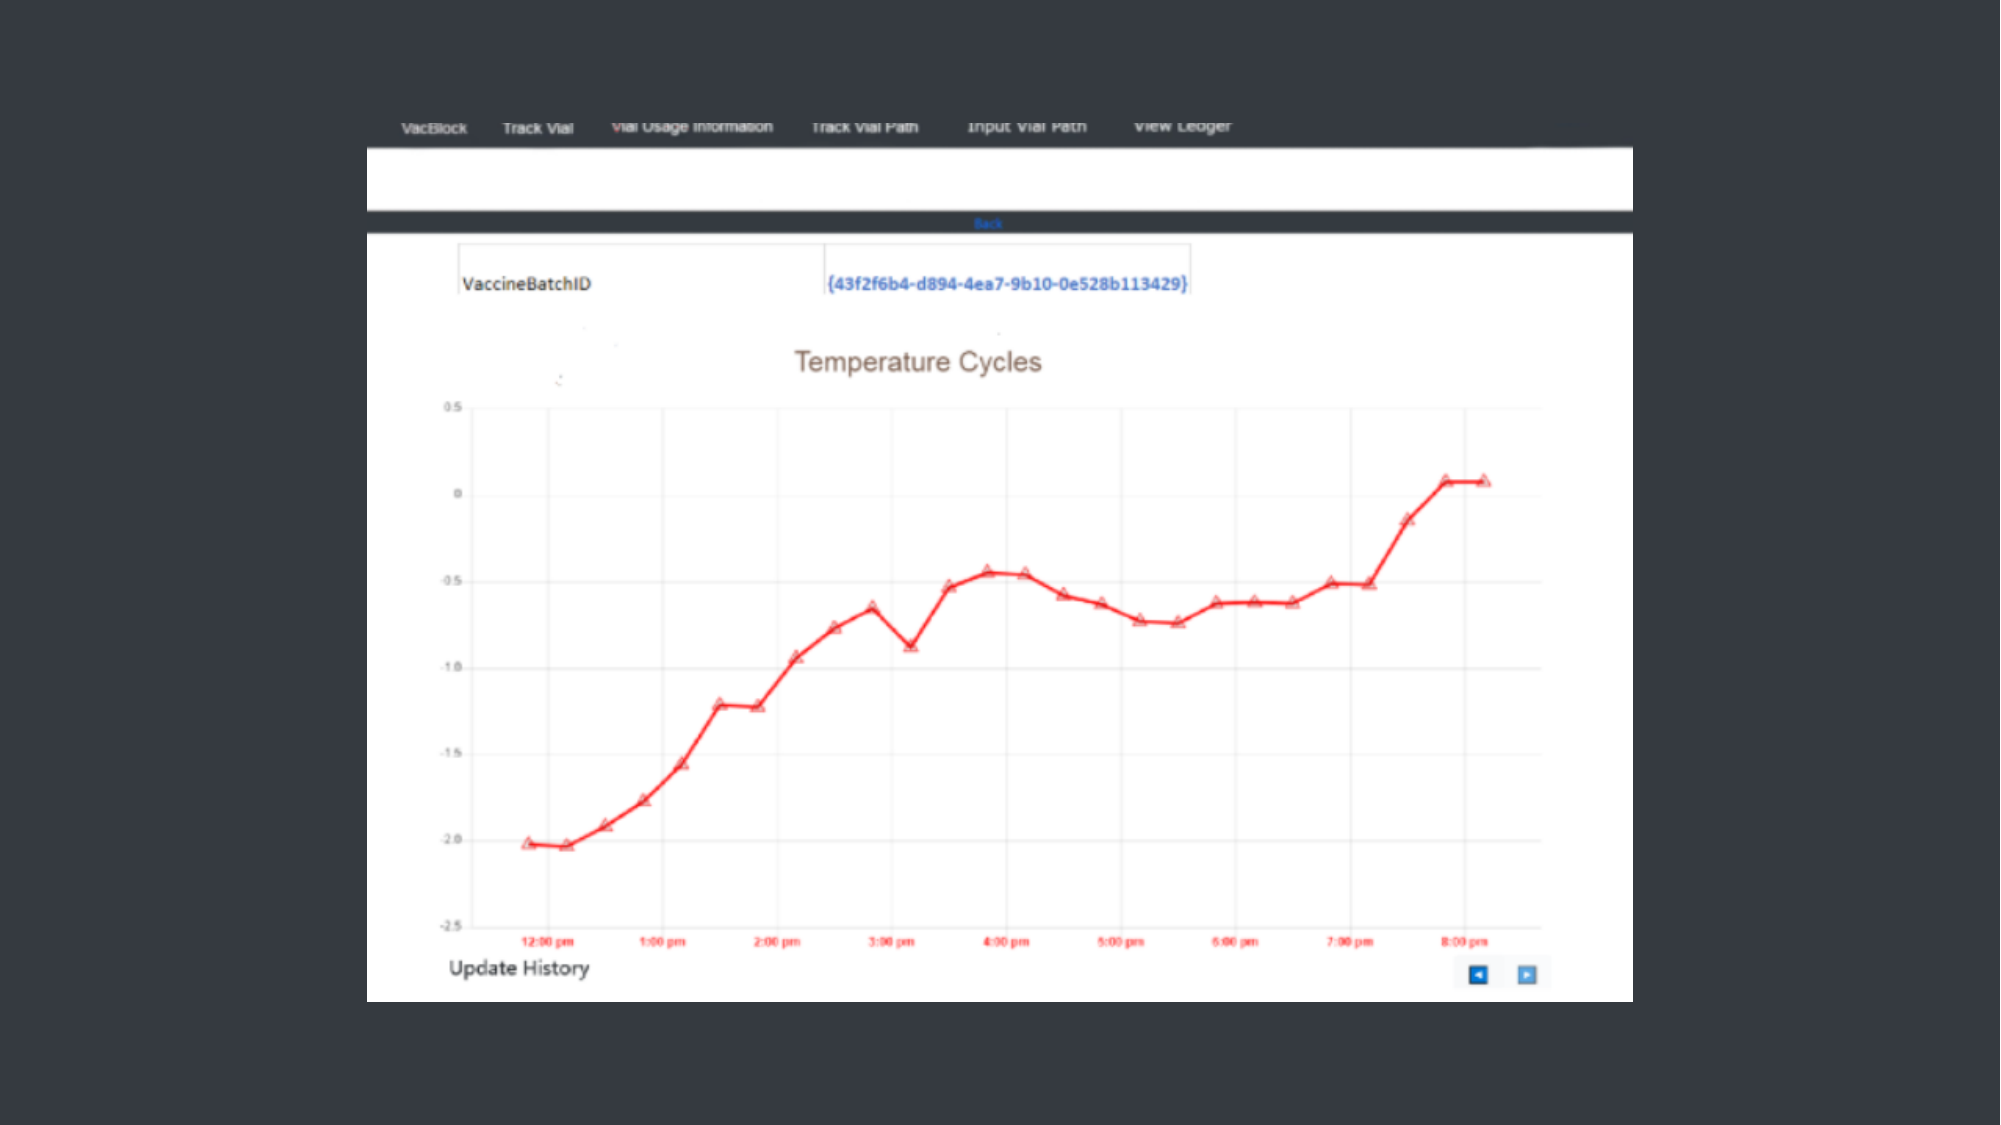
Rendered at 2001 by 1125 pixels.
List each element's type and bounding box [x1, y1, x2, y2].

picture [367, 123, 1633, 1002]
